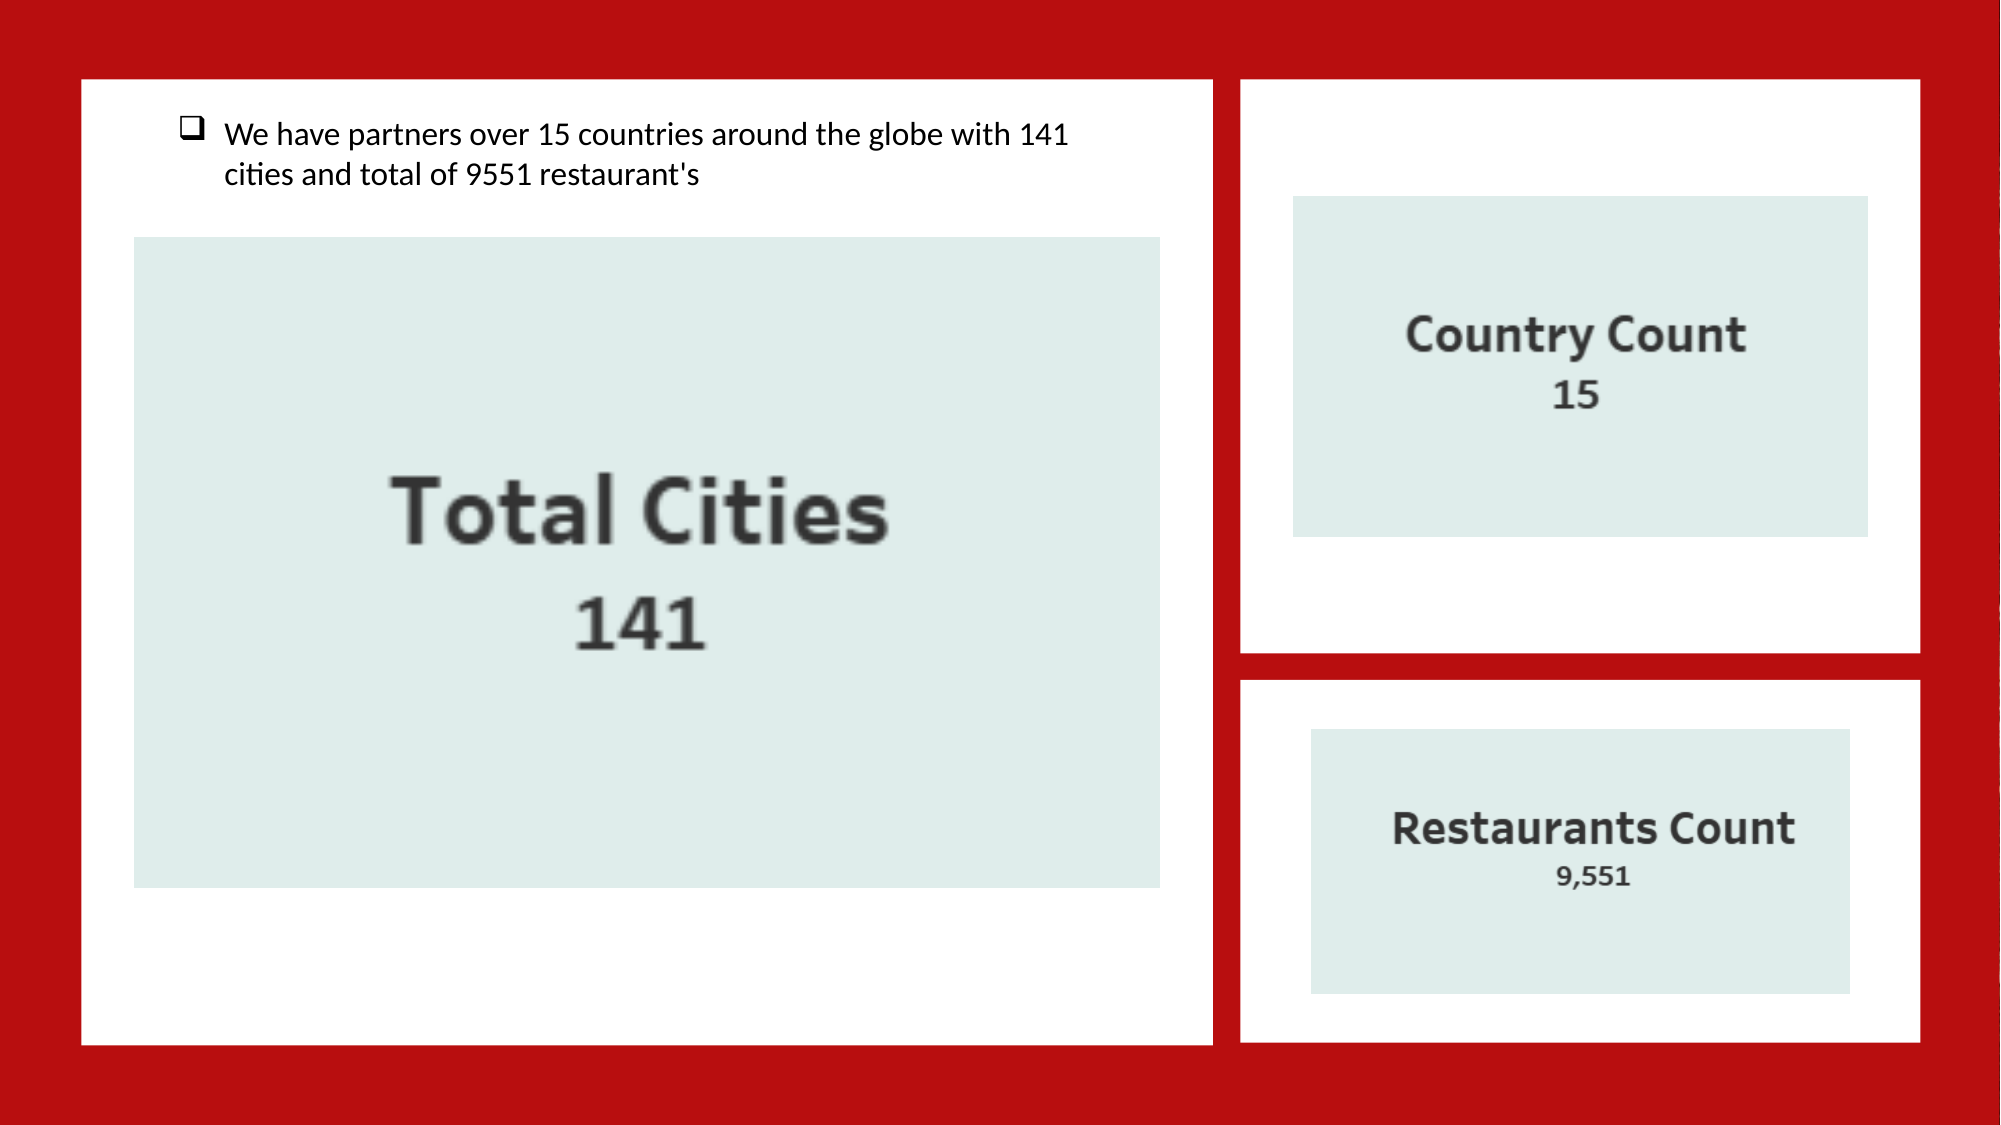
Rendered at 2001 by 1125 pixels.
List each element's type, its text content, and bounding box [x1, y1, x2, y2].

text_box We have partners over 15 countries around the globe with 141 cities and total of 9551 restaurant's [162, 105, 1141, 200]
text_box [80, 78, 1214, 1047]
text_box [1239, 78, 1922, 655]
picture [1311, 729, 1850, 994]
text_box [1239, 678, 1922, 1044]
picture [133, 237, 1161, 888]
picture [1292, 196, 1868, 537]
text_box [0, 0, 2000, 1125]
